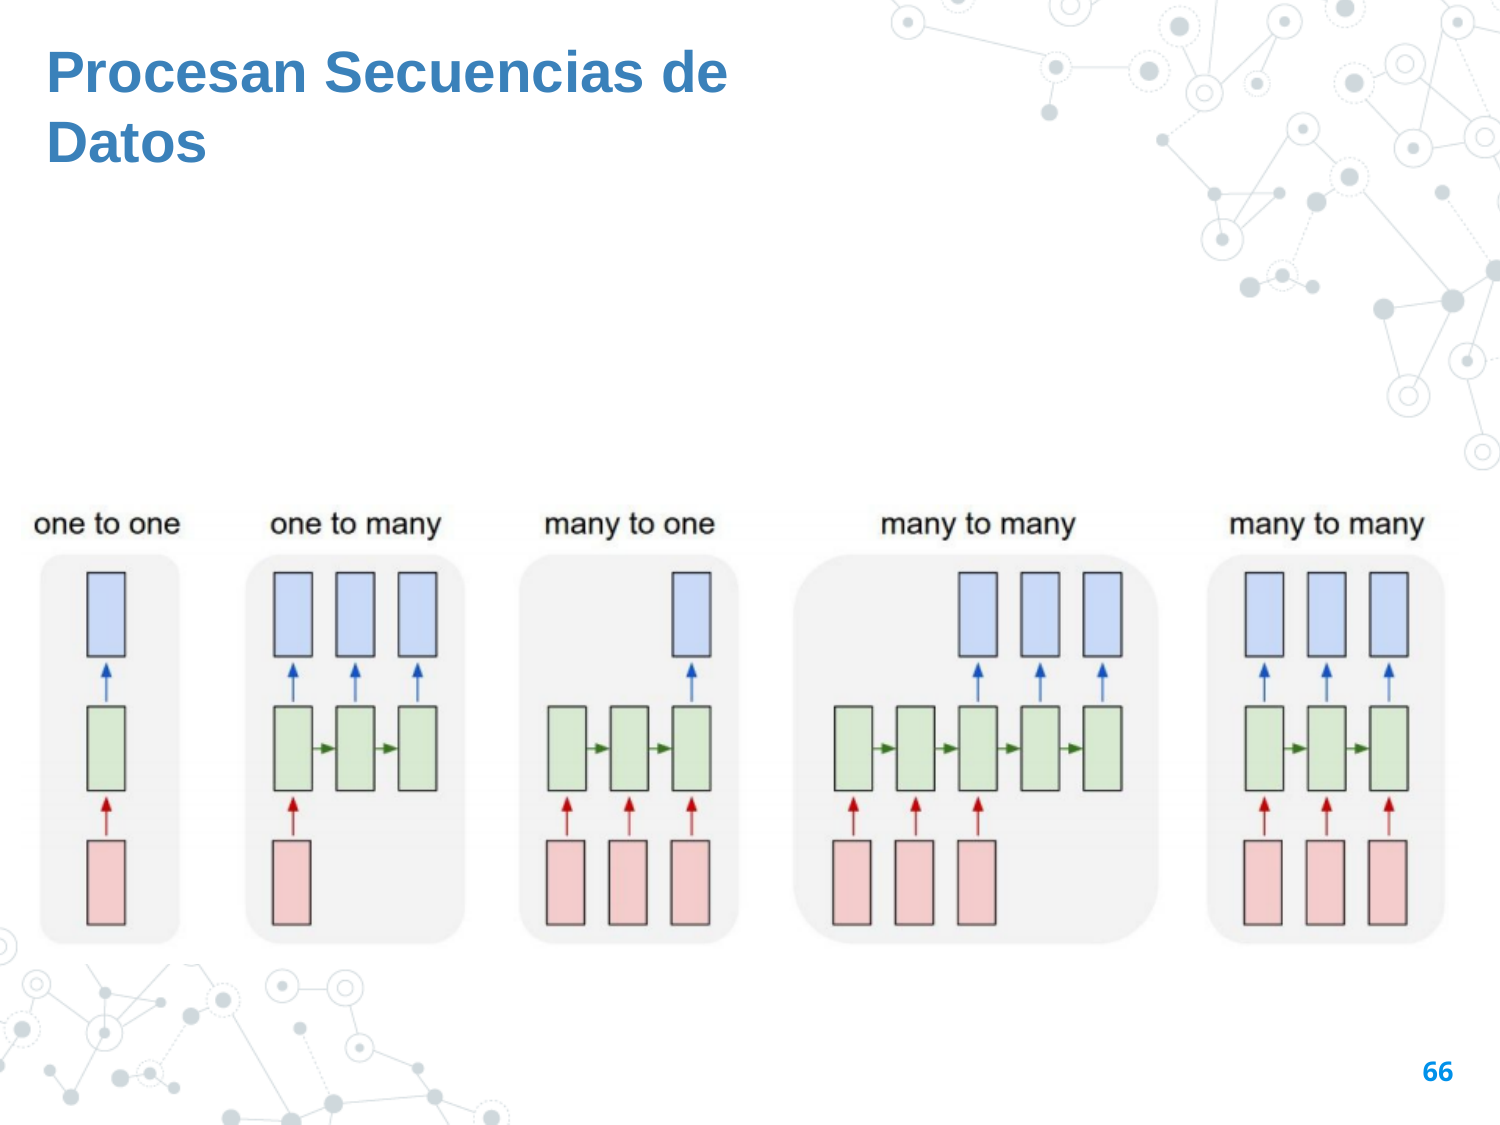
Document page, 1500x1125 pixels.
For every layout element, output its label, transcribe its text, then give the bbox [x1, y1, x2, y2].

slide_number 66 [1378, 1038, 1469, 1125]
picture [0, 0, 1500, 1125]
text_box Procesan Secuencias de Datos [31, 26, 842, 211]
